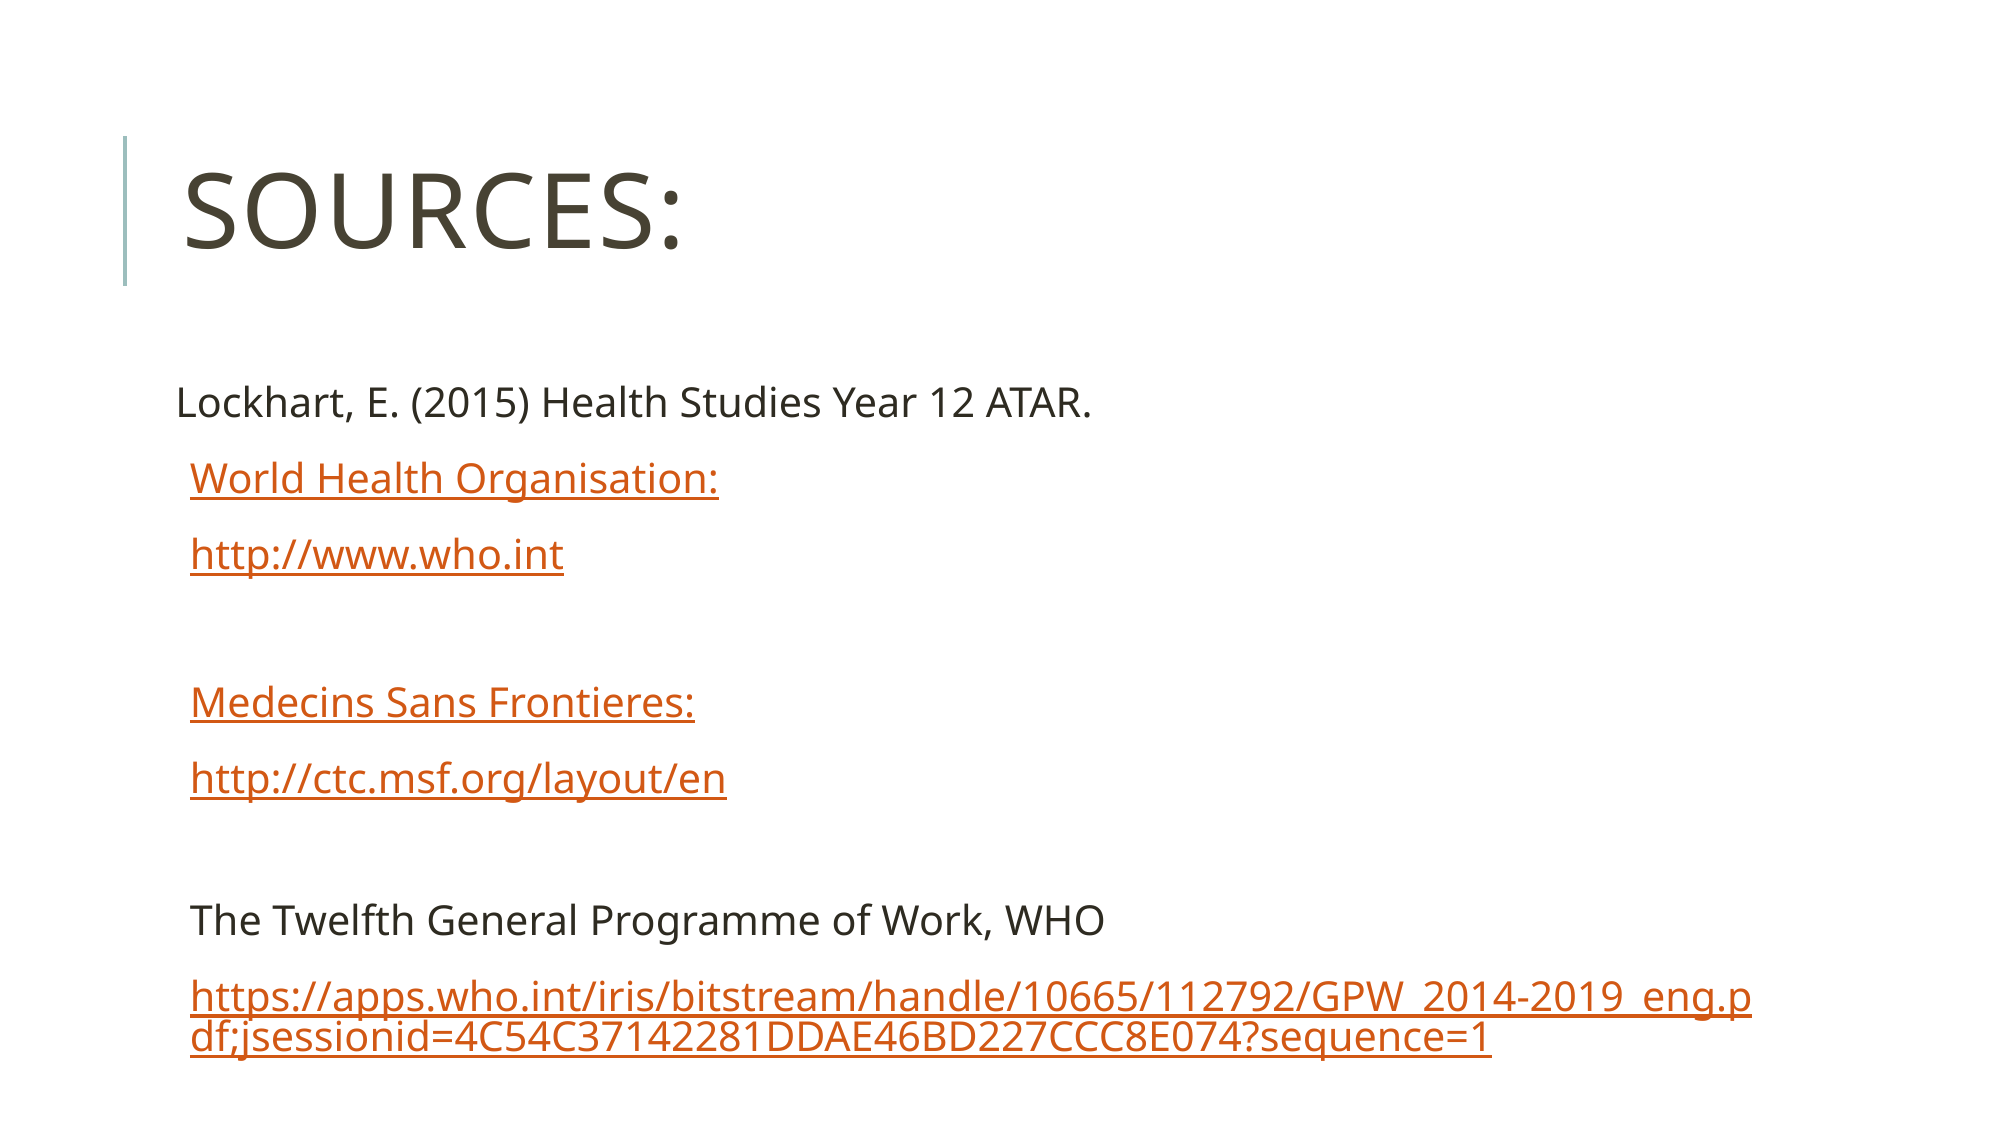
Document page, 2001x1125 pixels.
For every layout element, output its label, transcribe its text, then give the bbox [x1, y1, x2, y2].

list Lockhart, E. (2015) Health Studies Year 12 ATAR. World Health Organisation: http://www.who.int Medecins Sans Frontieres: http://ctc.msf.org/layout/en The Twelfth General Programme of Work, WHO https://apps.who.int/iris/bitstream/handle/10665/112792/GPW_2014-2019_eng.pdf;jsessionid=4C54C37142281DDAE46BD227CCC8E074?sequence=1 [168, 375, 1763, 1035]
title Sources: [168, 96, 1763, 342]
